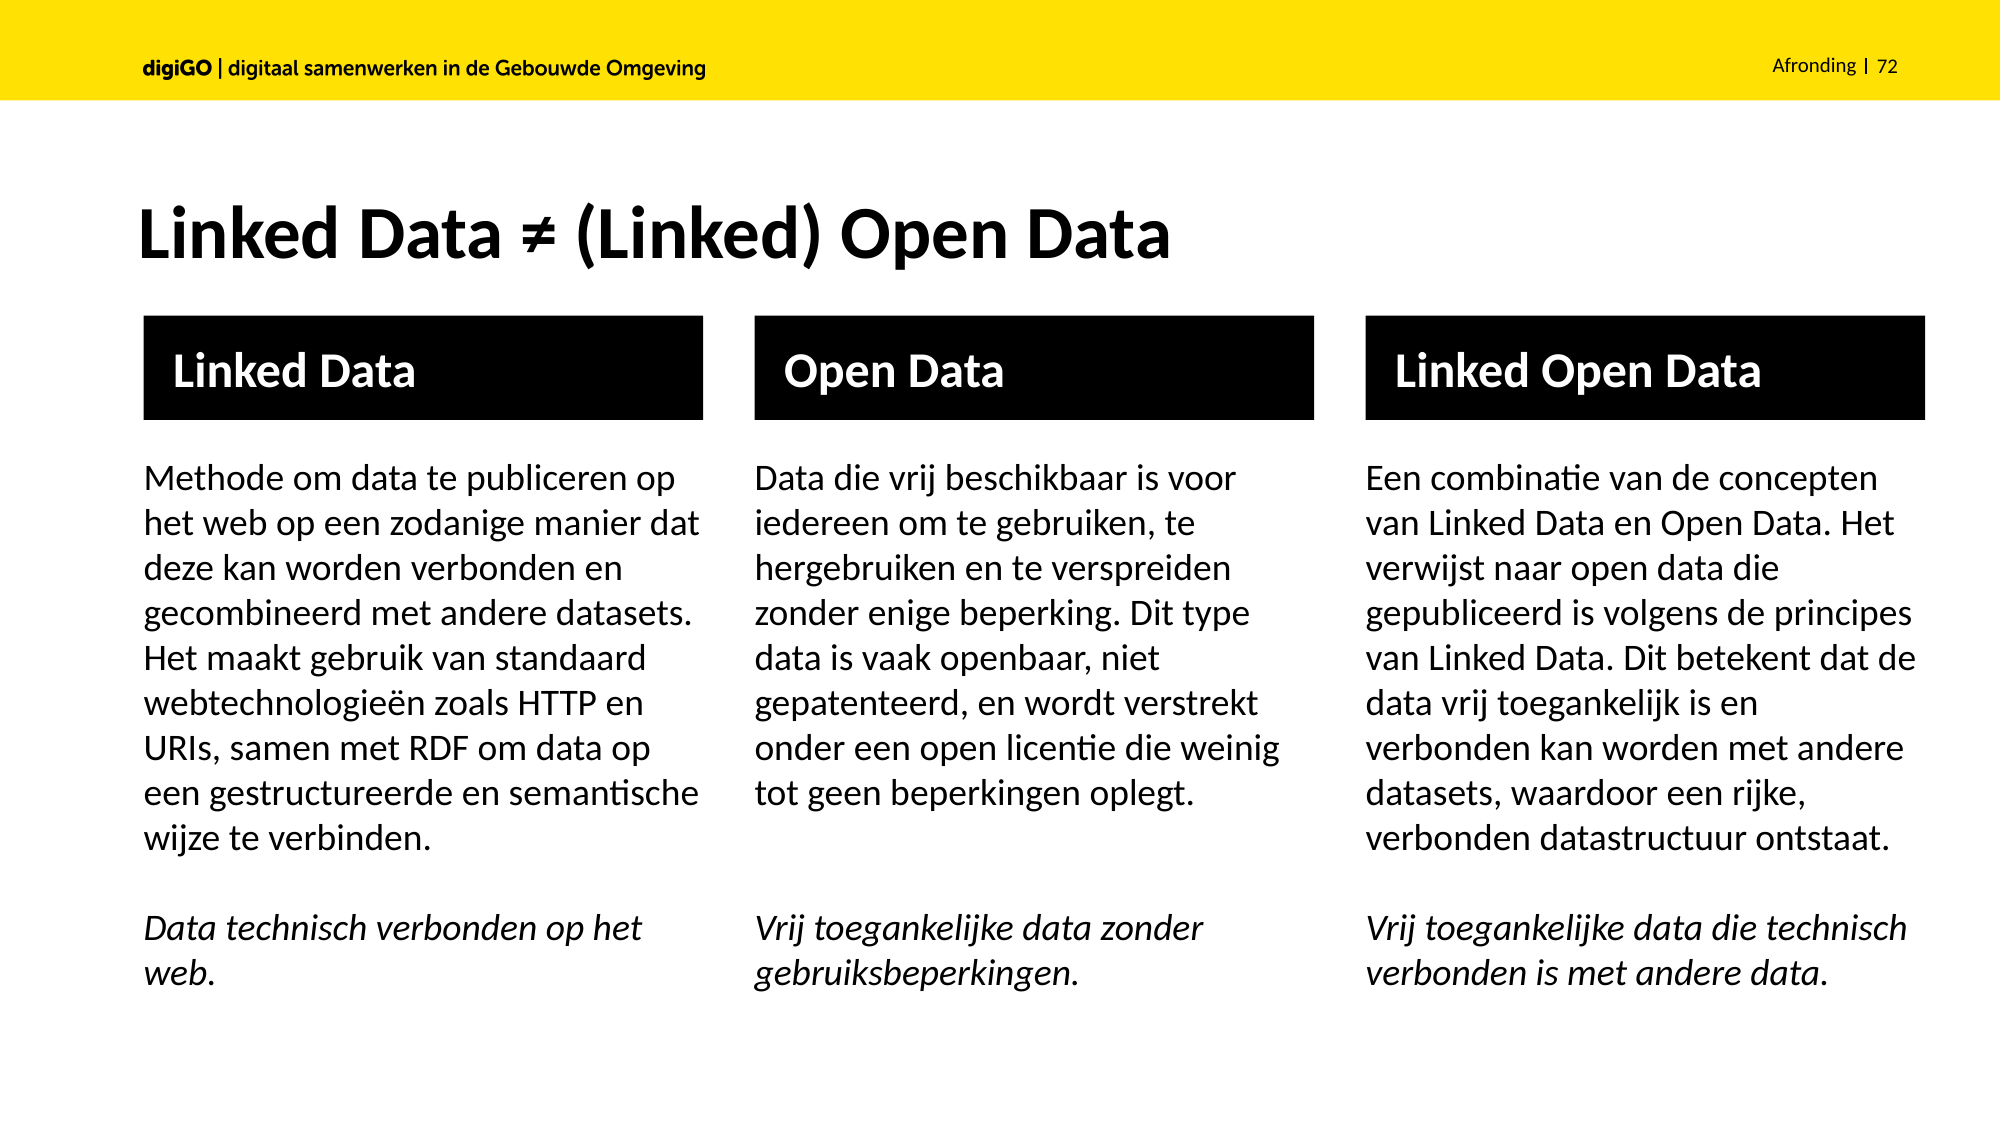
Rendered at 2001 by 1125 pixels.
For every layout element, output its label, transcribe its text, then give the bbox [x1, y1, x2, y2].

list Open Data [754, 315, 1315, 420]
picture [143, 58, 705, 80]
footer Afronding [999, 39, 1857, 91]
slide_number 72 [1876, 39, 1965, 91]
list Methode om data te publiceren op het web op een zodanige manier dat deze kan worden verbonden en gecombineerd met andere datasets. Het maakt gebruik van standaard webtechnologieën zoals HTTP en URIs, samen met RDF om data op een gestructureerde en semantische wijze te verbinden. Data technisch verbonden op het web. [143, 452, 704, 1044]
list Linked Open Data [1365, 315, 1926, 420]
list Data die vrij beschikbaar is voor iedereen om te gebruiken, te hergebruiken en te verspreiden zonder enige beperking. Dit type data is vaak openbaar, niet gepatenteerd, en wordt verstrekt onder een open licentie die weinig tot geen beperkingen oplegt. Vrij toegankelijke data zonder gebruiksbeperkingen. [754, 452, 1315, 1044]
list Een combinatie van de concepten van Linked Data en Open Data. Het verwijst naar open data die gepubliceerd is volgens de principes van Linked Data. Dit betekent dat de data vrij toegankelijk is en verbonden kan worden met andere datasets, waardoor een rijke, verbonden datastructuur ontstaat. Vrij toegankelijke data die technisch verbonden is met andere data. [1365, 452, 1926, 1044]
list Linked Data [143, 315, 704, 420]
title Linked Data ≠ (Linked) Open Data [138, 178, 1921, 291]
